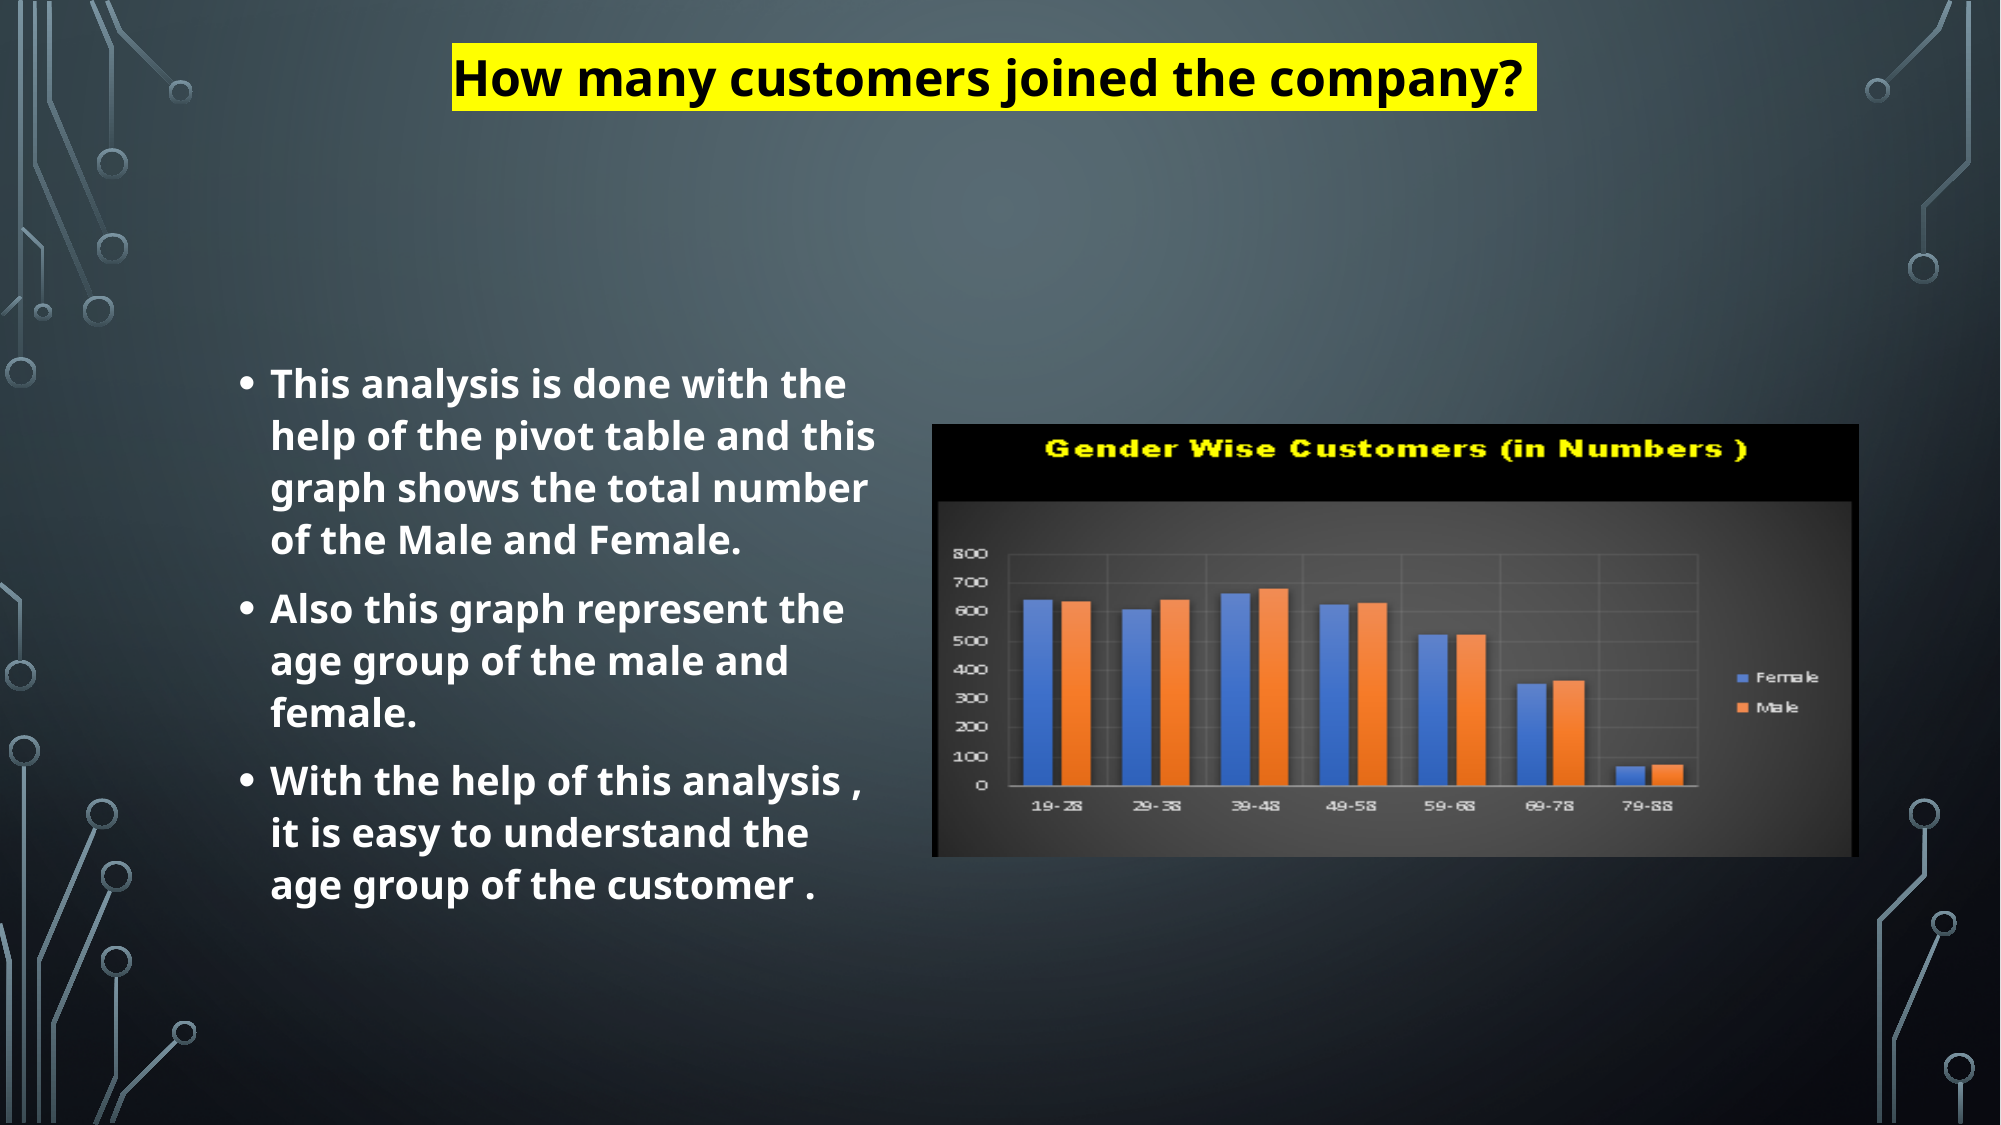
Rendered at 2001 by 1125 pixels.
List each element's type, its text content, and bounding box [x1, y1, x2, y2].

picture [932, 424, 1860, 857]
text_box How many customers joined the company? [437, 39, 1563, 114]
list This analysis is done with the help of the pivot table and this graph shows the total number of the Male and Female. Also this graph represent the age group of the male and female. With the help of this analysis , it is easy to understand the age group of the customer . [223, 346, 894, 975]
